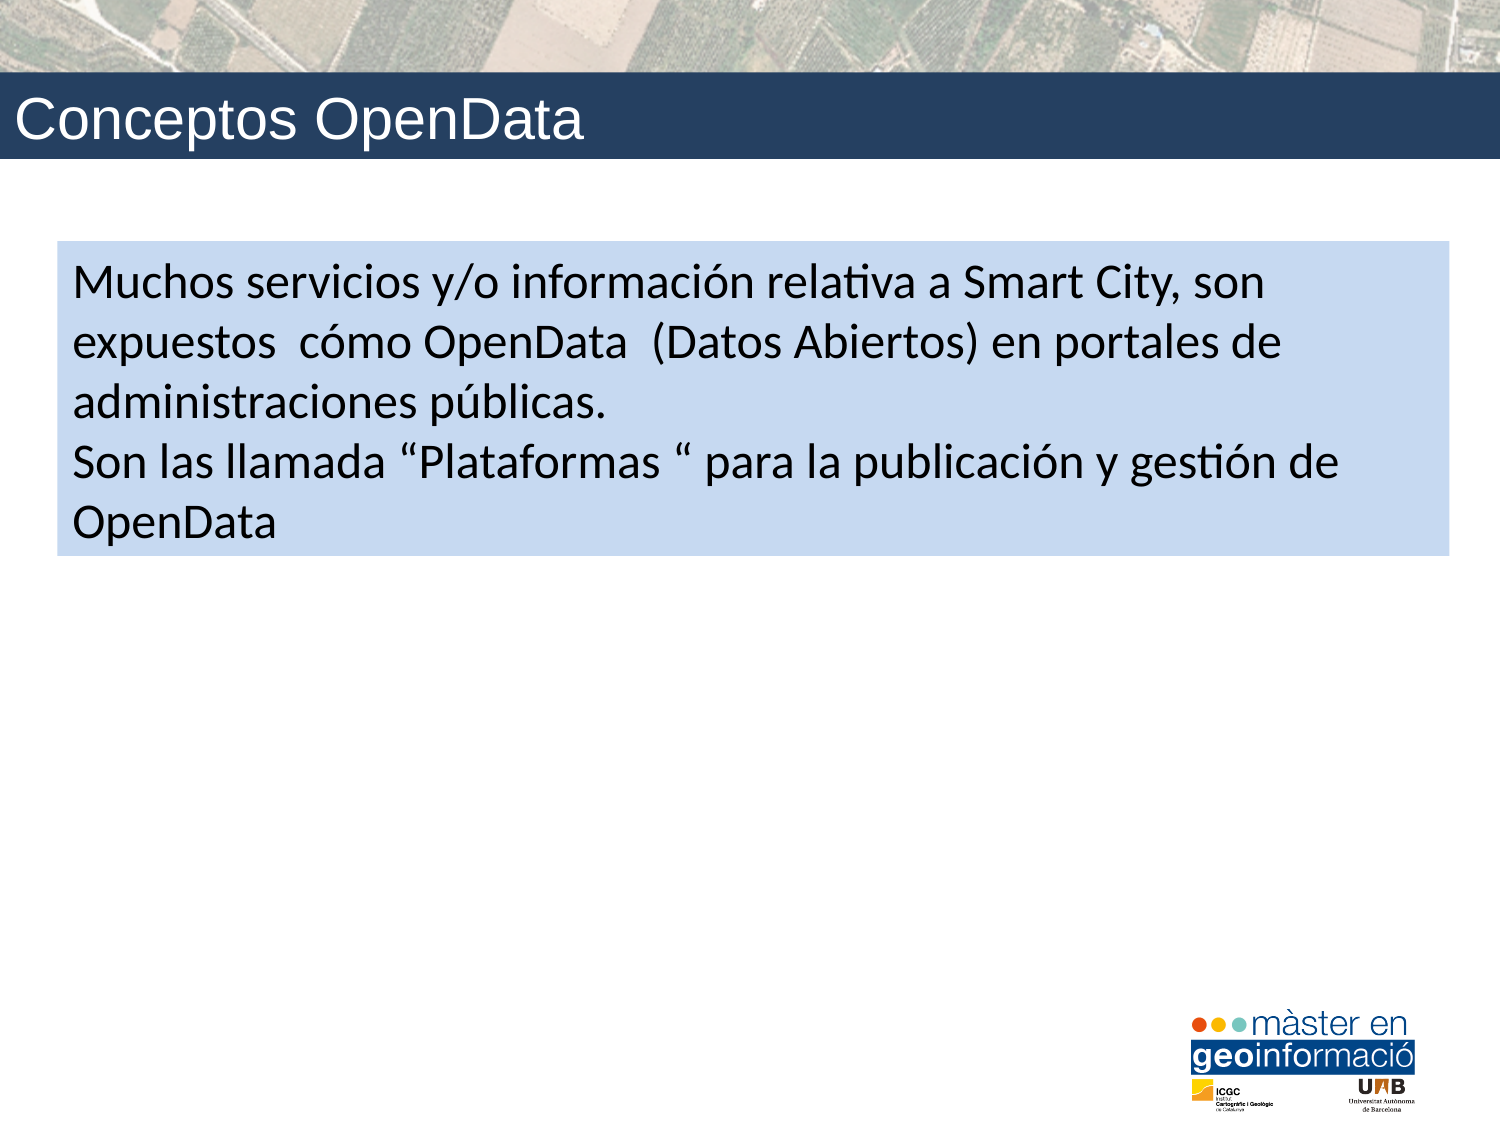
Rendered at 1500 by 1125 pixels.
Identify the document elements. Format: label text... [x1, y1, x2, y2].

picture [1191, 1004, 1425, 1112]
picture [0, 0, 1500, 72]
text_box Conceptos OpenData [0, 72, 1500, 159]
text_box Muchos servicios y/o información relativa a Smart City, son expuestos cómo OpenData (Datos Abiertos) en portales de administraciones públicas. Son las llamada “Plataformas “ para la publicación y gestión de OpenData [57, 241, 1450, 556]
